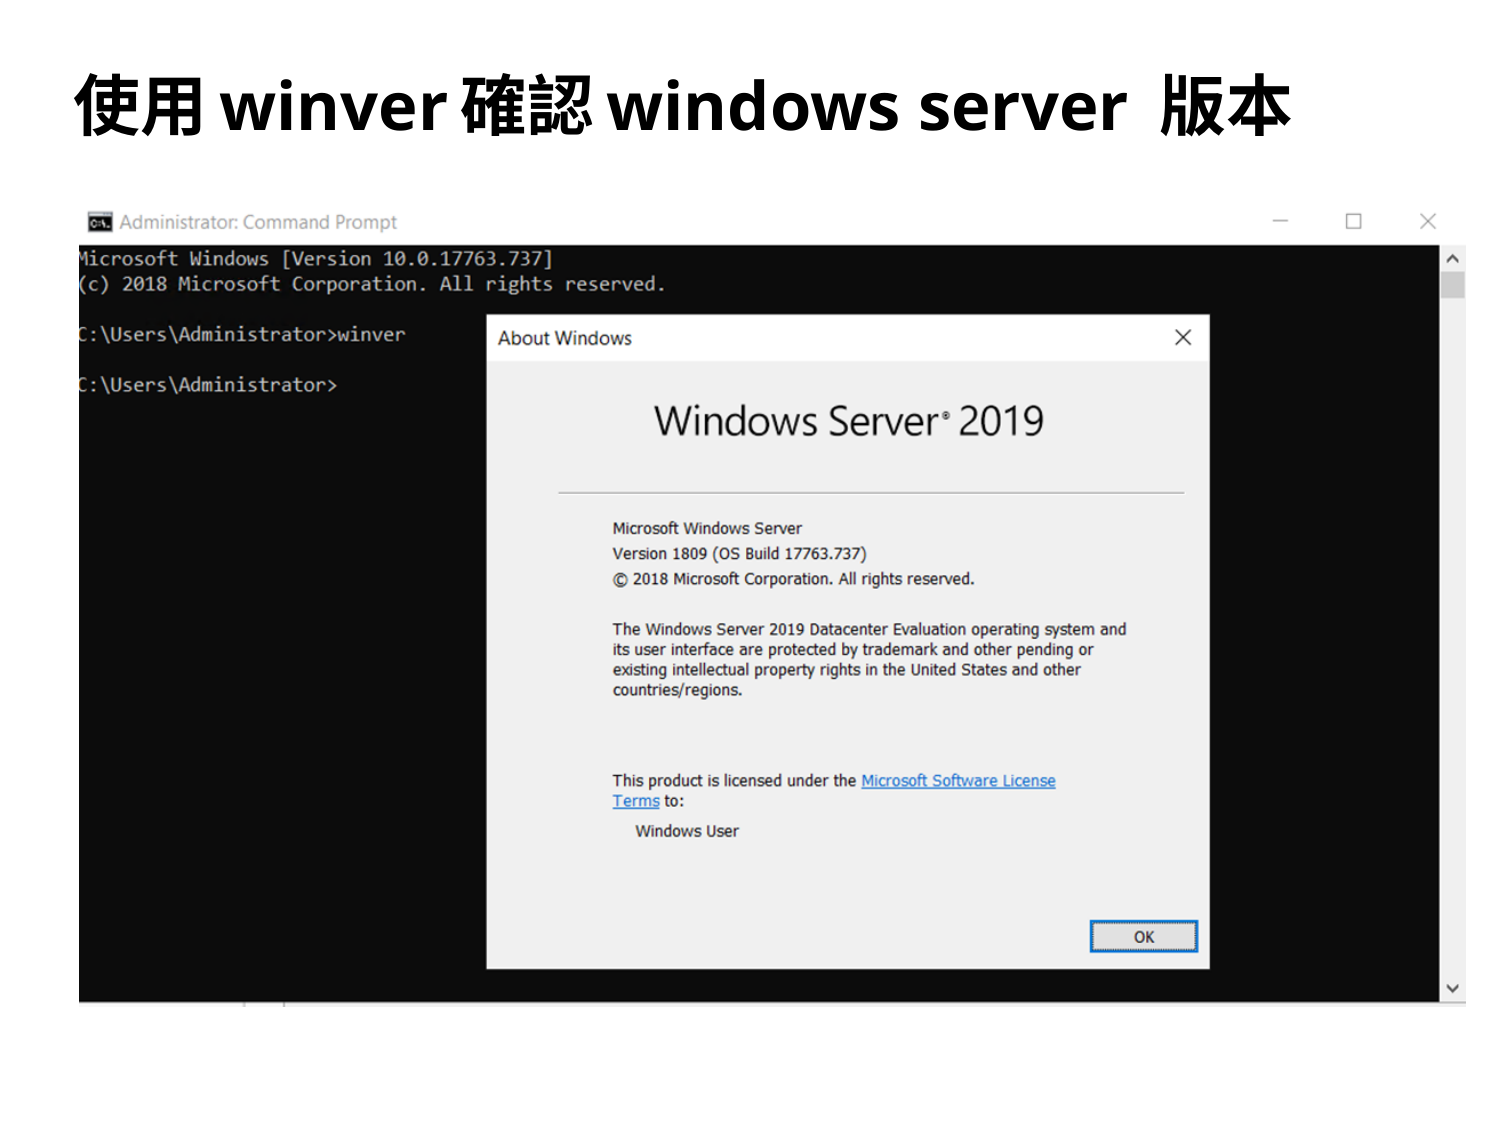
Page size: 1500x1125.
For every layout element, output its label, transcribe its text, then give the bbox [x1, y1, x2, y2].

title 使用winver確認windows server 版本 [58, 35, 1428, 182]
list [79, 206, 1466, 1007]
